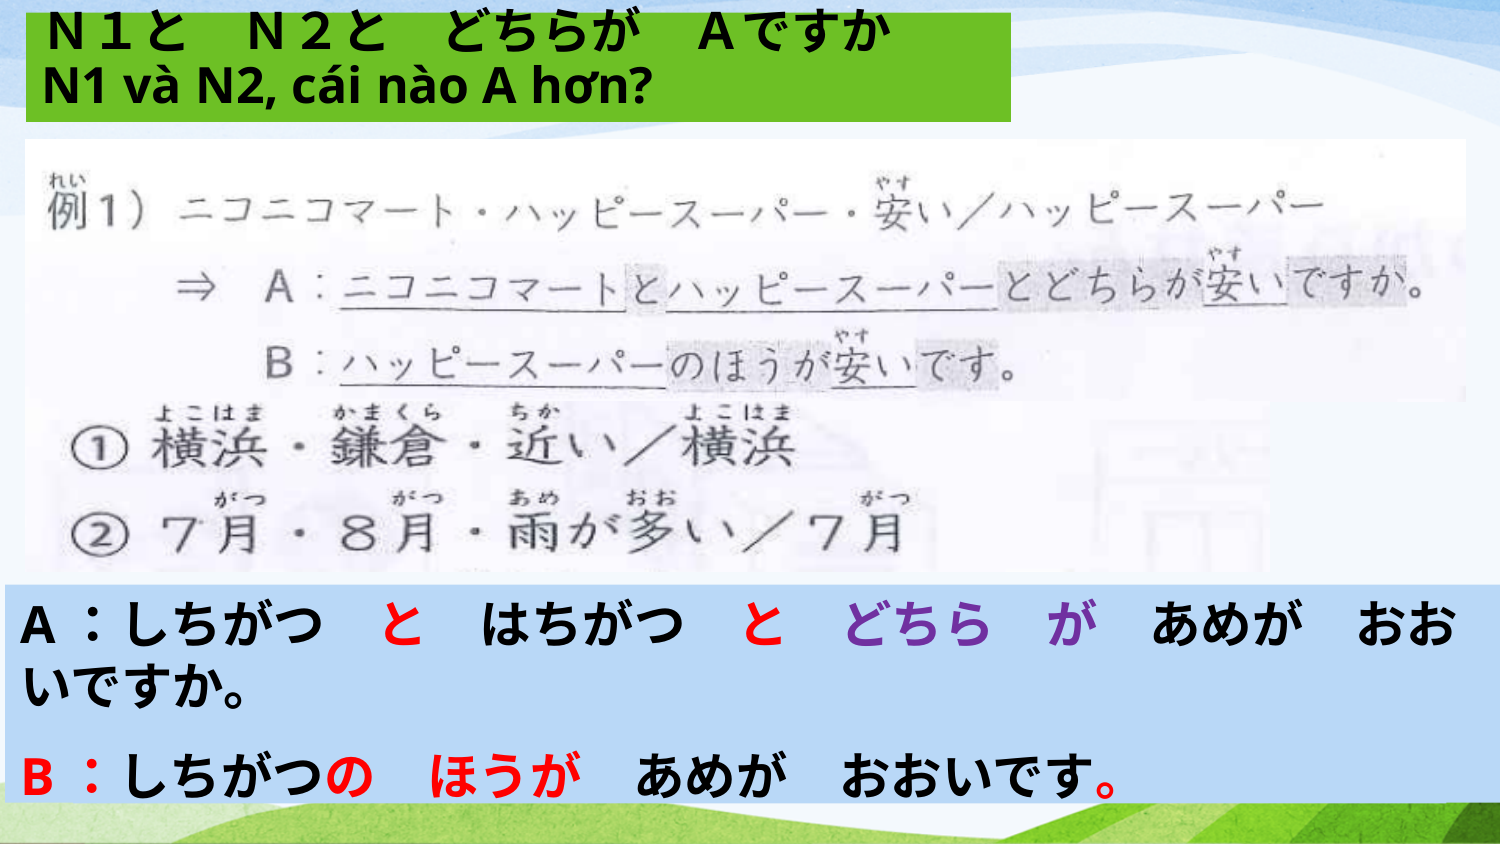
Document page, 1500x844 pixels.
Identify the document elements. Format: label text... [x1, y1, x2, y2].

title Ｎ１と Ｎ２と どちらが Ａですか N1 và N2, cái nào A hơn? [26, 12, 1011, 122]
picture [0, 0, 1500, 844]
text_box A：しちがつ と はちがつ と どちら が あめが おおいですか。 B：しちがつの ほうが あめが おおいです。 [5, 584, 1500, 803]
